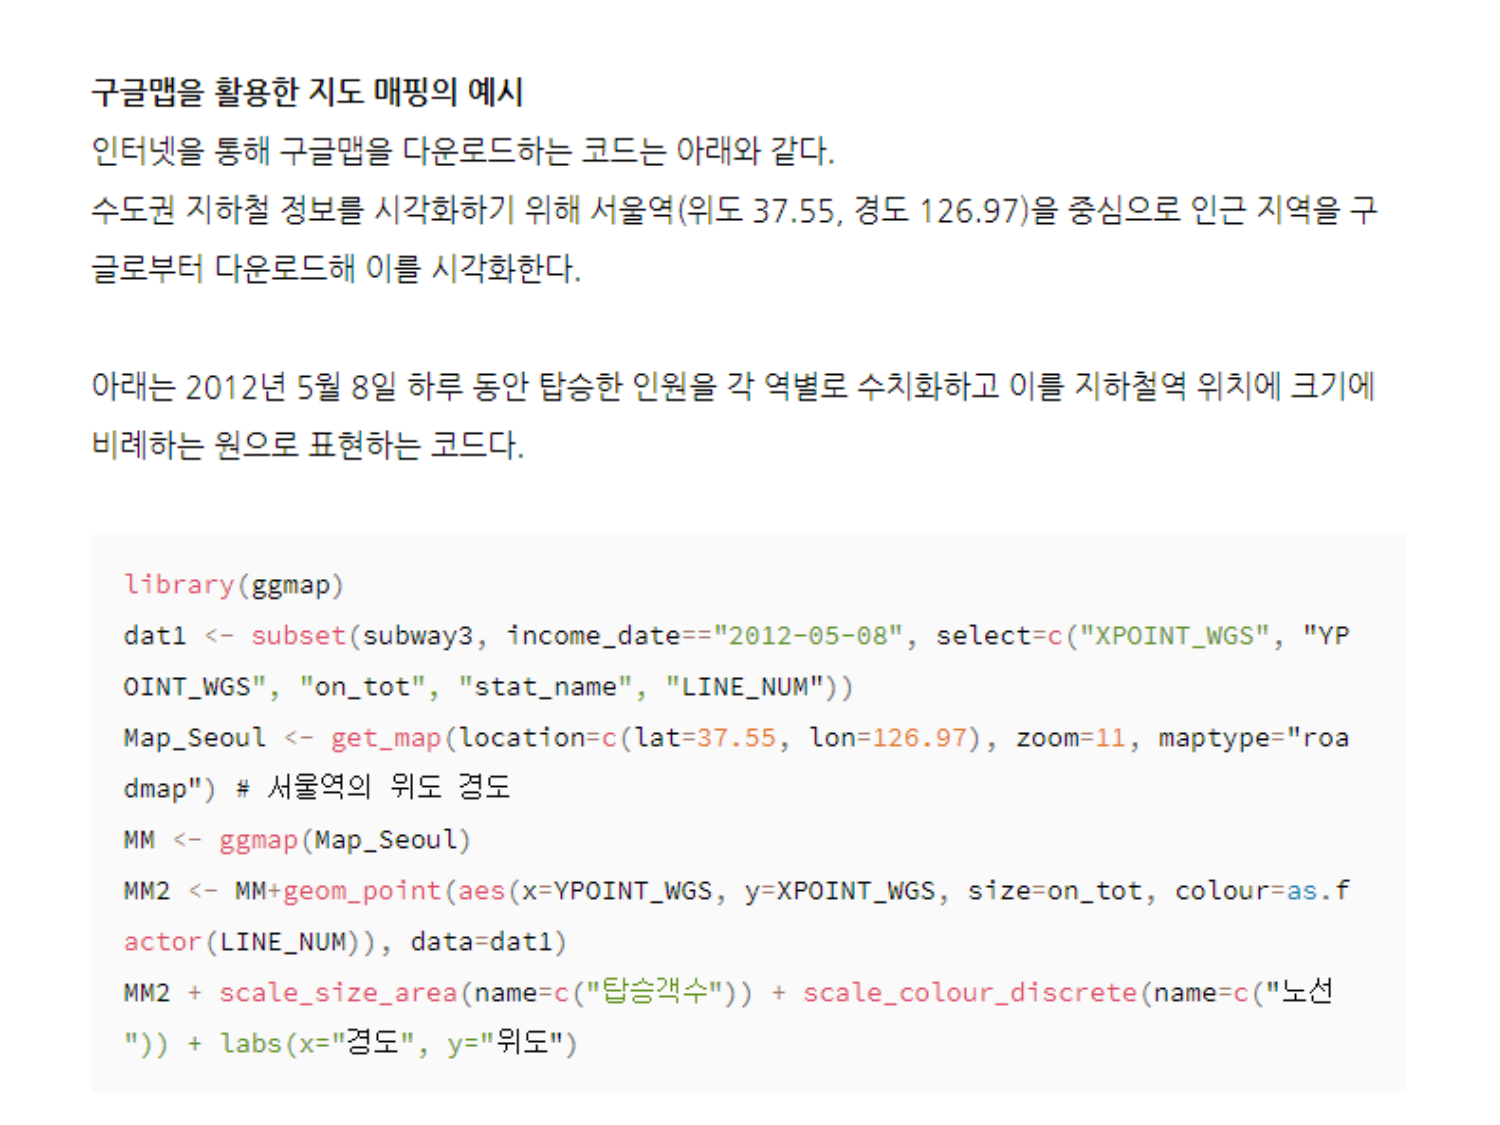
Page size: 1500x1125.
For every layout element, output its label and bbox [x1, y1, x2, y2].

picture [64, 66, 1424, 1095]
